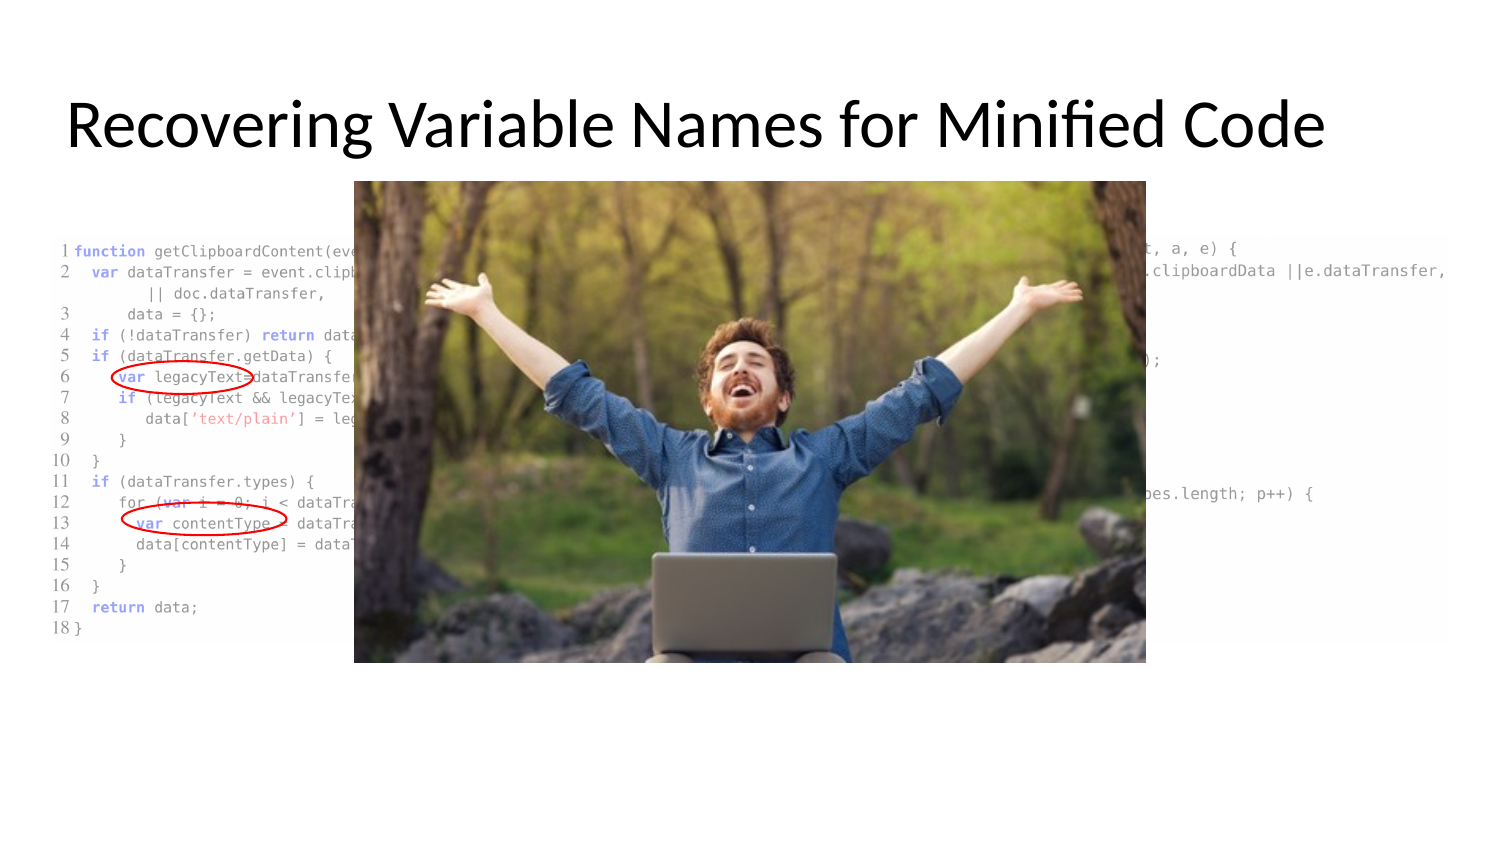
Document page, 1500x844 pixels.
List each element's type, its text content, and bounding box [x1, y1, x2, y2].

title Recovering Variable Names for Minified Code [51, 72, 1449, 167]
picture [51, 181, 1449, 663]
